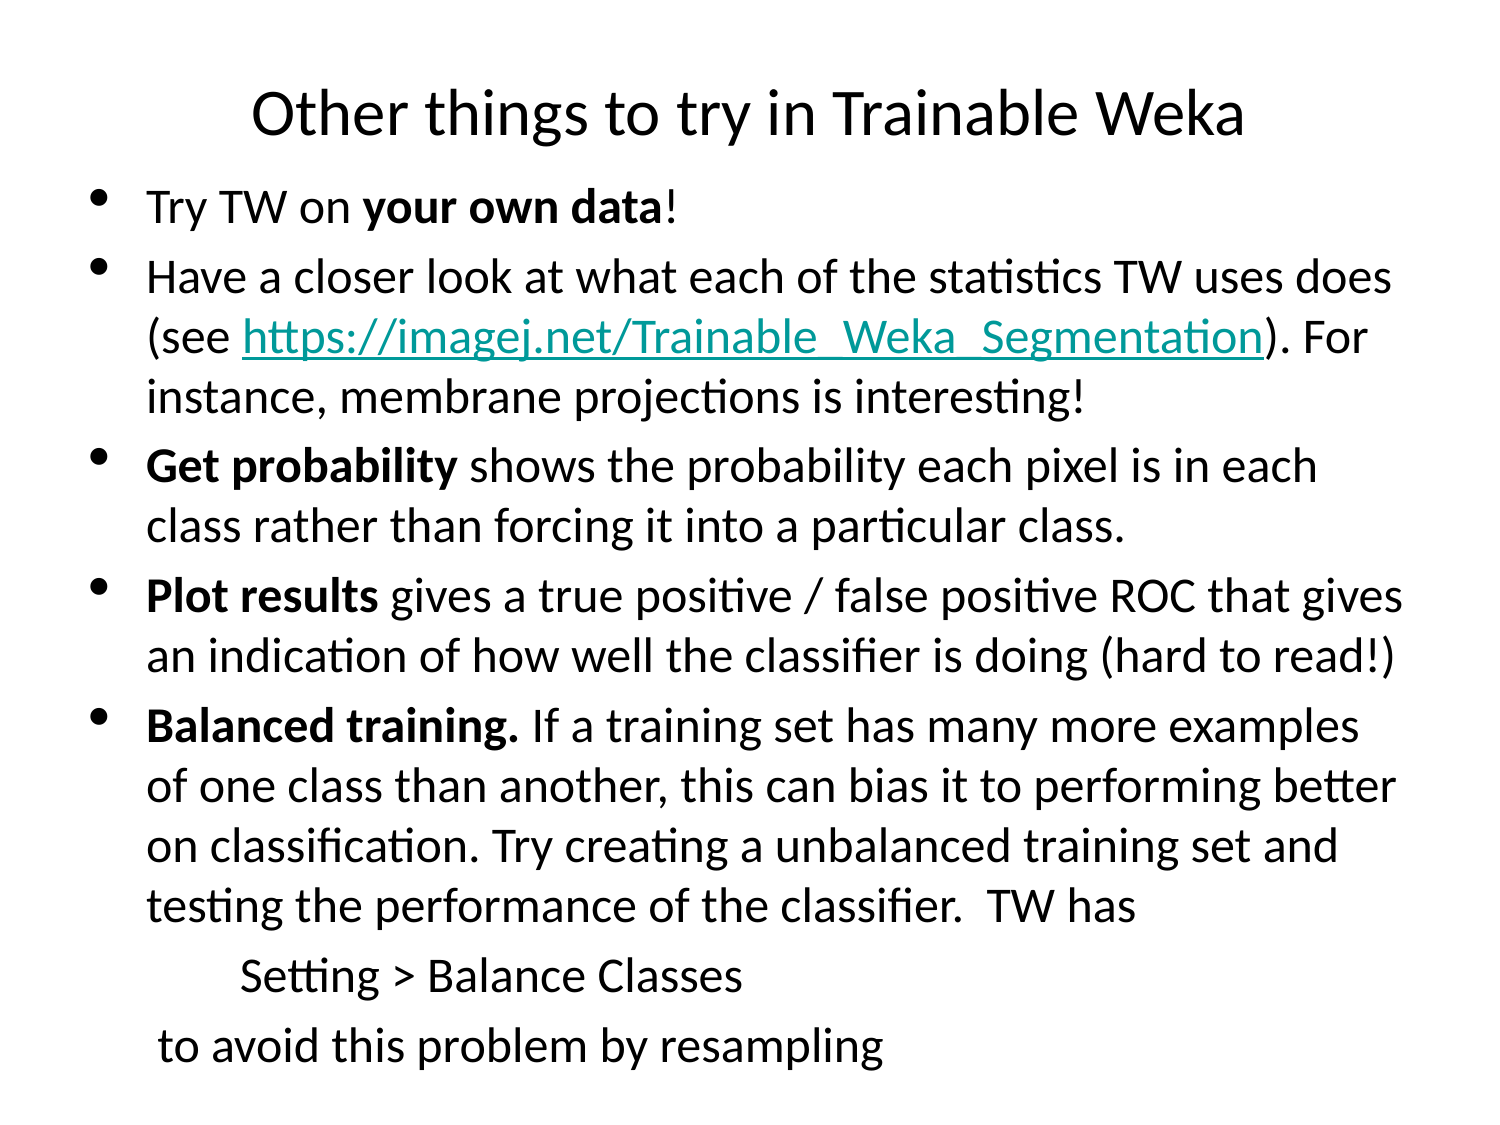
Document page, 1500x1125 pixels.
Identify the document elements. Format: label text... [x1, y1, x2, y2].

text_box Try TW on your own data! Have a closer look at what each of the statistics TW uses does (see https://imagej.net/Trainable_Weka_Segmentation). For instance, membrane projections is interesting! Get probability shows the probability each pixel is in each class rather than forcing it into a particular class. Plot results gives a true positive / false positive ROC that gives an indication of how well the classifier is doing (hard to read!) Balanced training. If a training set has many more examples of one class than another, this can bias it to performing better on classification. Try creating a unbalanced training set and testing the performance of the classifier. TW has Setting > Balance Classes to avoid this problem by resampling [74, 165, 1425, 986]
text_box Other things to try in Trainable Weka [74, 45, 1425, 165]
